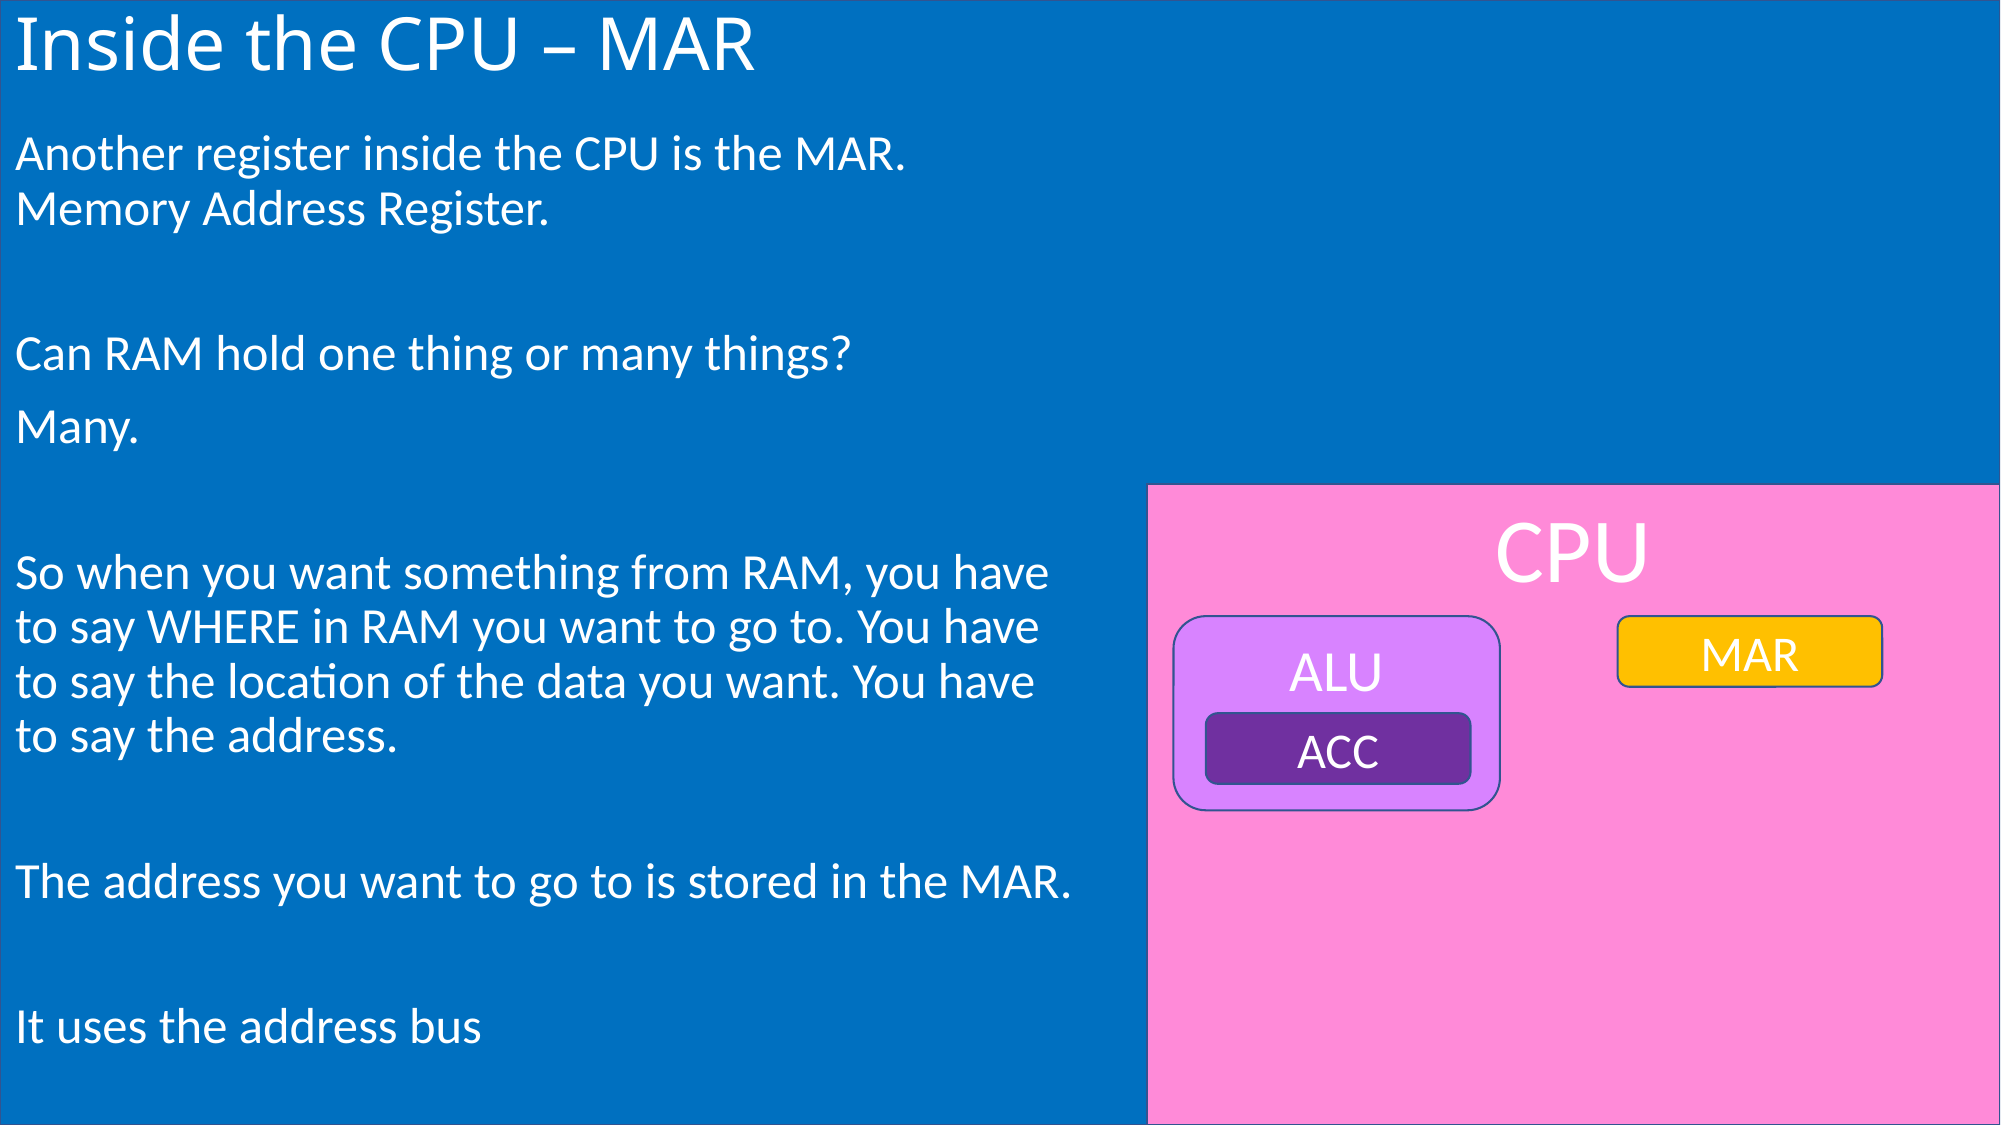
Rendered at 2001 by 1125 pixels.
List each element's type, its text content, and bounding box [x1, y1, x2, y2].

list Another register inside the CPU is the MAR. Memory Address Register. Can RAM hold one thing or many things? Many. So when you want something from RAM, you have to say WHERE in RAM you want to go to. You have to say the location of the data you want. You have to say the address. The address you want to go to is stored in the MAR. It uses the address bus [0, 119, 1098, 1125]
text_box ALU [1172, 615, 1501, 812]
title Inside the CPU – MAR [0, 0, 2000, 95]
text_box CPU [1146, 483, 2000, 1125]
text_box ACC [1204, 712, 1472, 785]
text_box MAR [1616, 615, 1884, 688]
